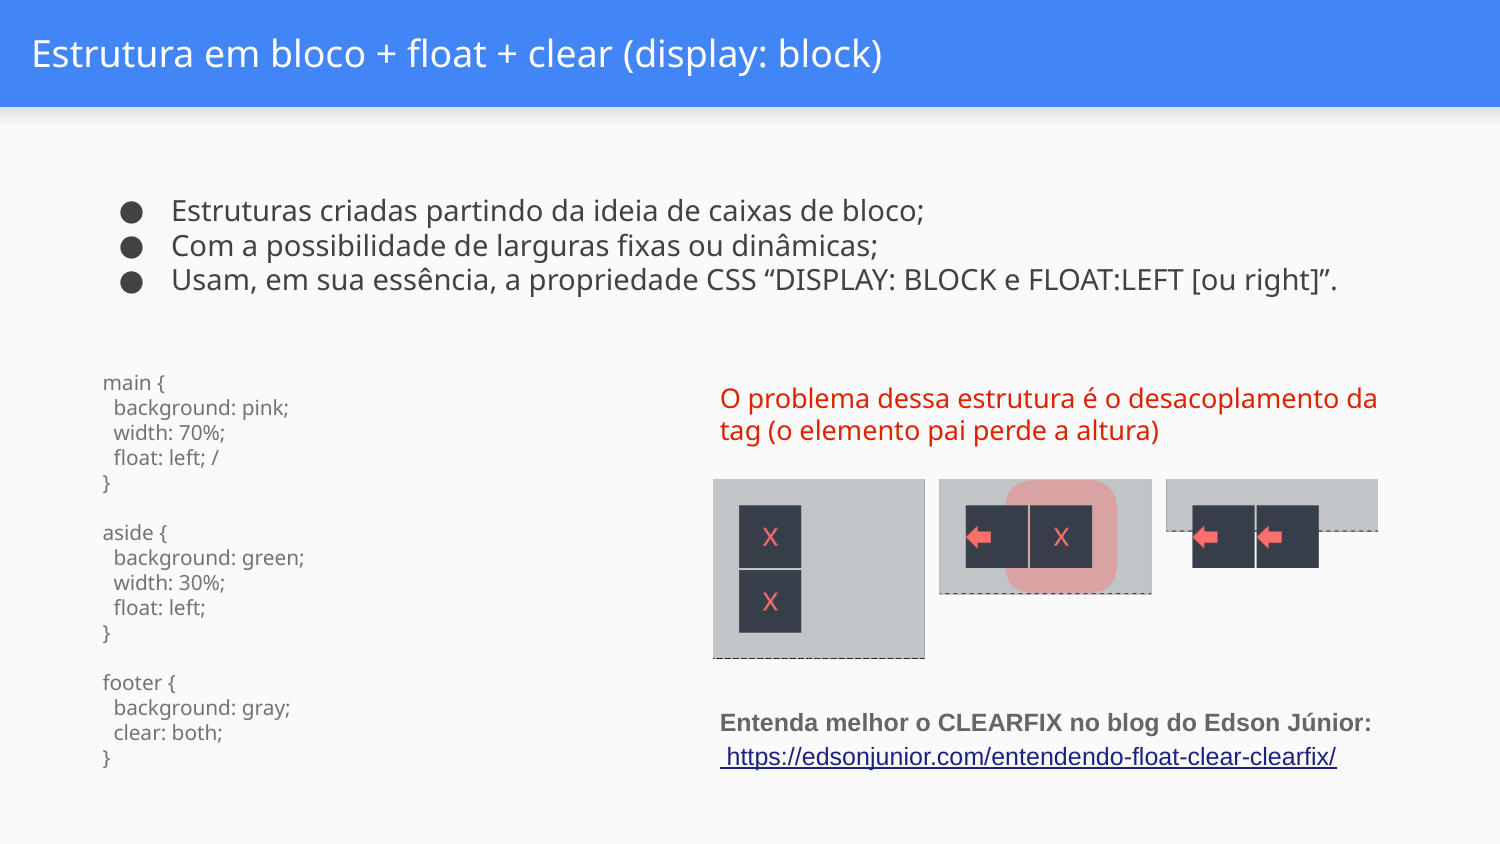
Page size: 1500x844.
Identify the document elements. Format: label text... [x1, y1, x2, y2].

picture [712, 479, 1379, 659]
text_box Entenda melhor o CLEARFIX no blog do Edson Júnior: https://edsonjunior.com/entendendo-float-clear-clearfix/ [704, 686, 1464, 786]
text_box Estruturas criadas partindo da ideia de caixas de bloco; Com a possibilidade de larguras fixas ou dinâmicas; Usam, em sua essência, a propriedade CSS “DISPLAY: BLOCK e FLOAT:LEFT [ou right]”. [81, 176, 1436, 324]
text_box O problema dessa estrutura é o desacoplamento da tag (o elemento pai perde a altura) [704, 366, 1420, 462]
text_box main { background: pink; width: 70%; float: left; / } aside { background: green; width: 30%; float: left; } footer { background: gray; clear: both; } [87, 354, 524, 759]
title Estrutura em bloco + float + clear (display: block) [16, 2, 1464, 102]
